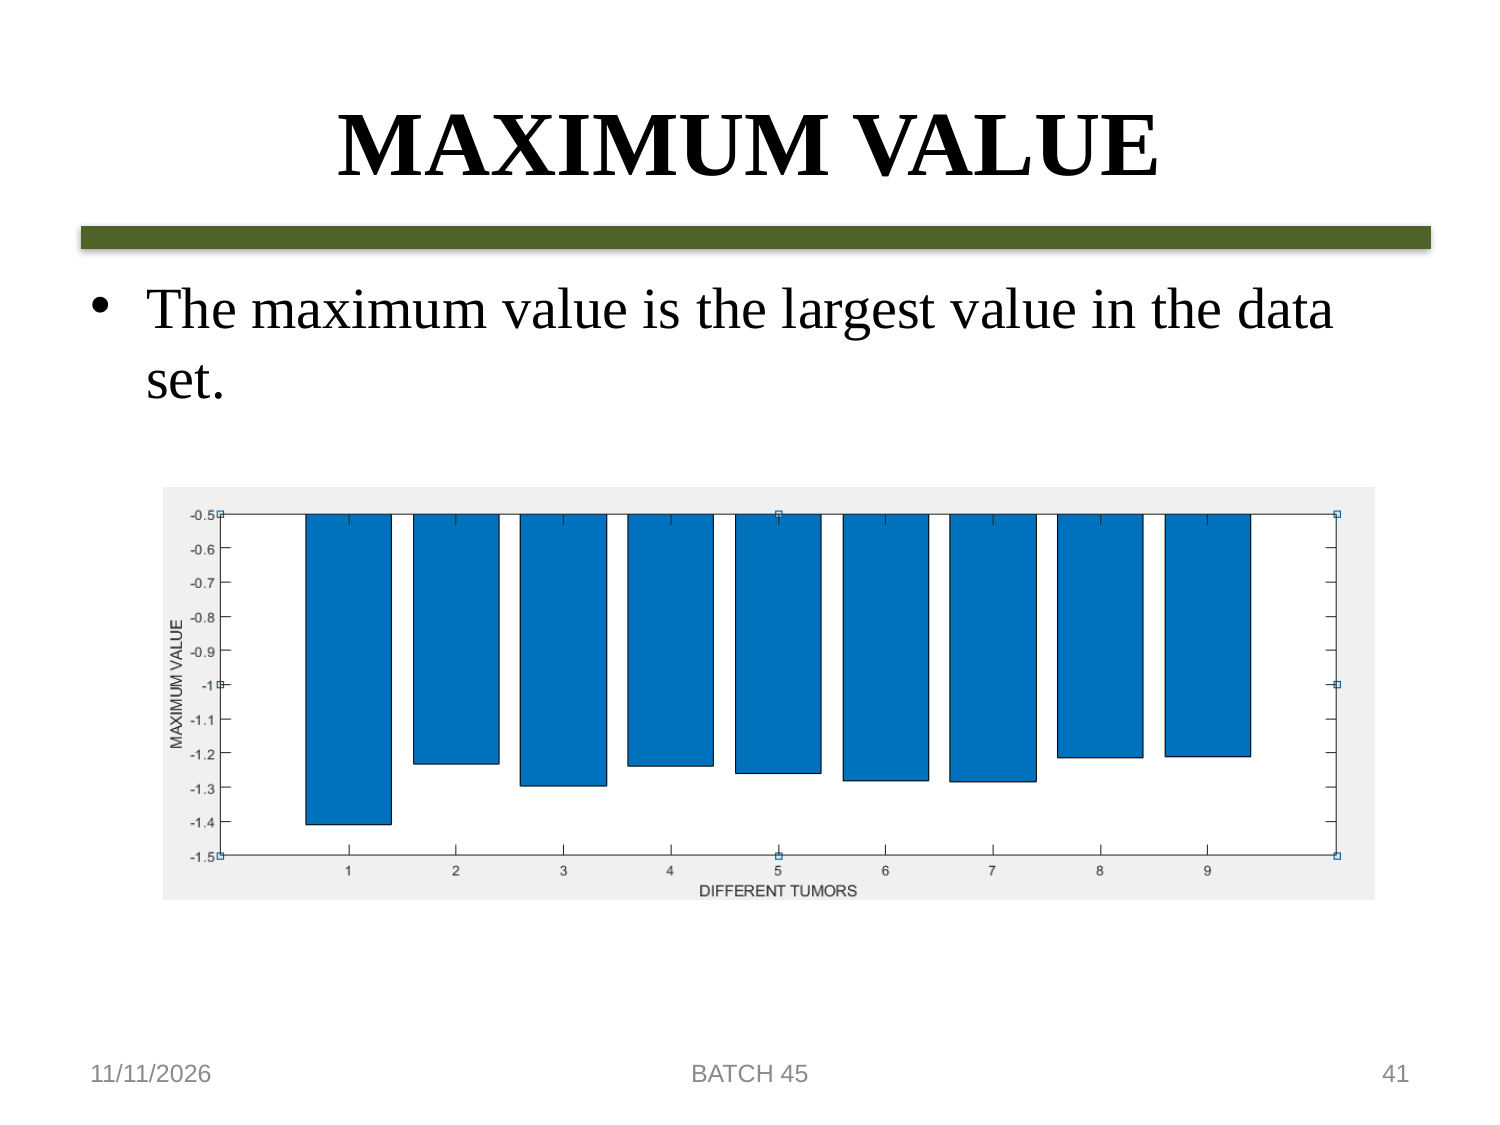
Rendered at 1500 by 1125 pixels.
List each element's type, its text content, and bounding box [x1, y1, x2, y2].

picture [162, 487, 1376, 901]
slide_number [75, 1042, 425, 1103]
list The maximum value is the largest value in the data set. [75, 262, 1425, 1005]
footer BATCH 45 [512, 1042, 988, 1103]
text_box [80, 225, 1431, 250]
slide_number 41 [1074, 1042, 1425, 1103]
title MAXIMUM VALUE [75, 45, 1425, 232]
